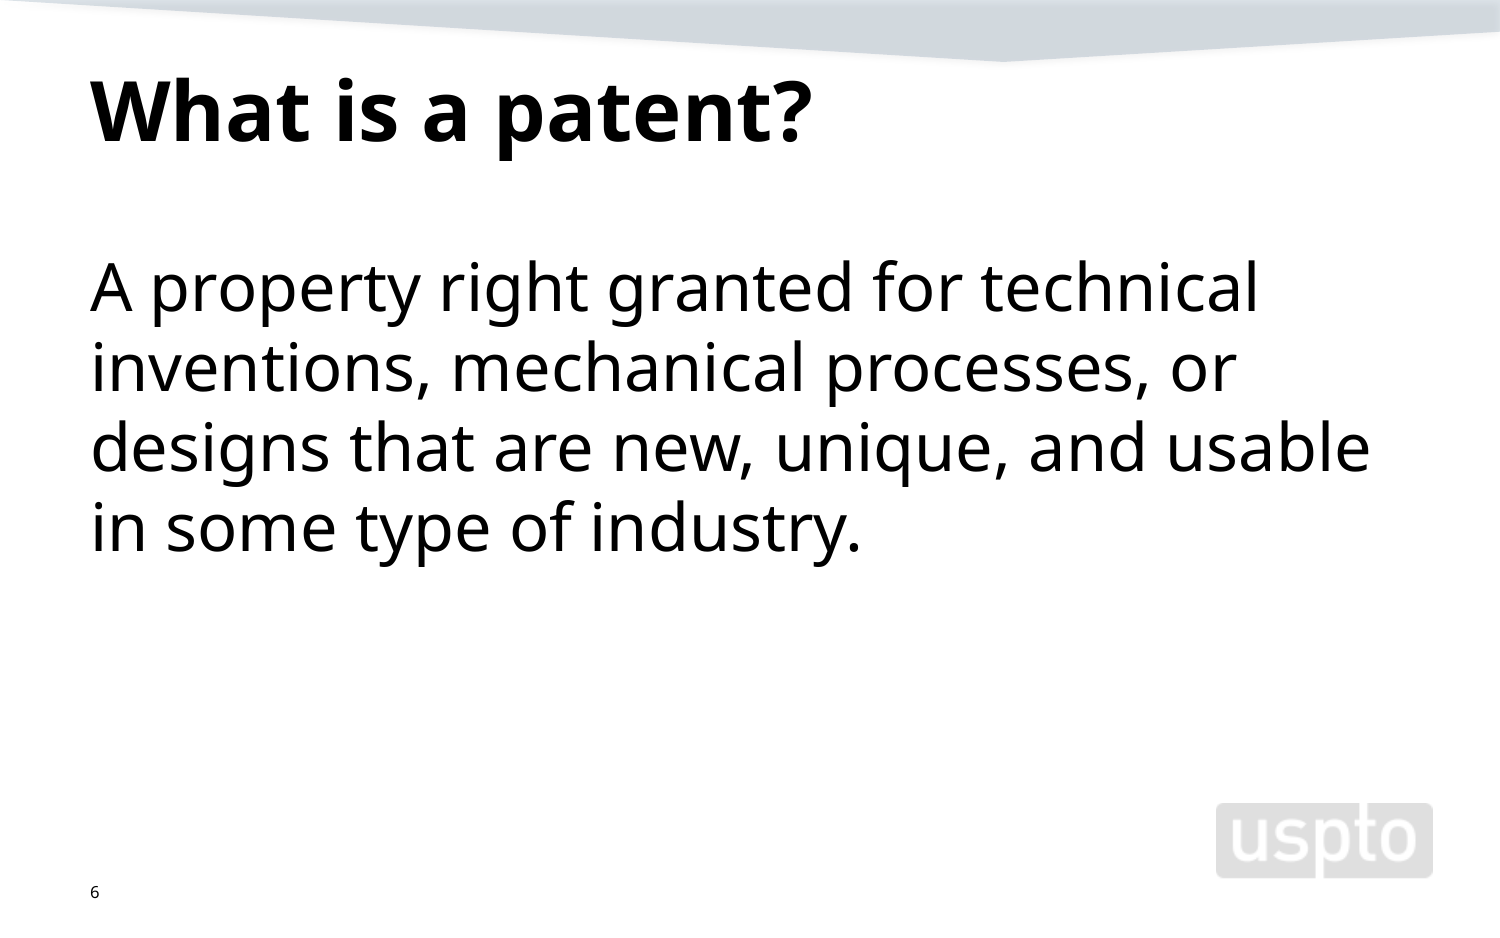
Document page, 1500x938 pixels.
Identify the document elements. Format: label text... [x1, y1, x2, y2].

slide_number 6 [75, 868, 413, 919]
title What is a patent? [75, 50, 1425, 207]
picture [1216, 803, 1433, 880]
list A property right granted for technical inventions, mechanical processes, or designs that are new, unique, and usable in some type of industry. [75, 237, 1425, 859]
